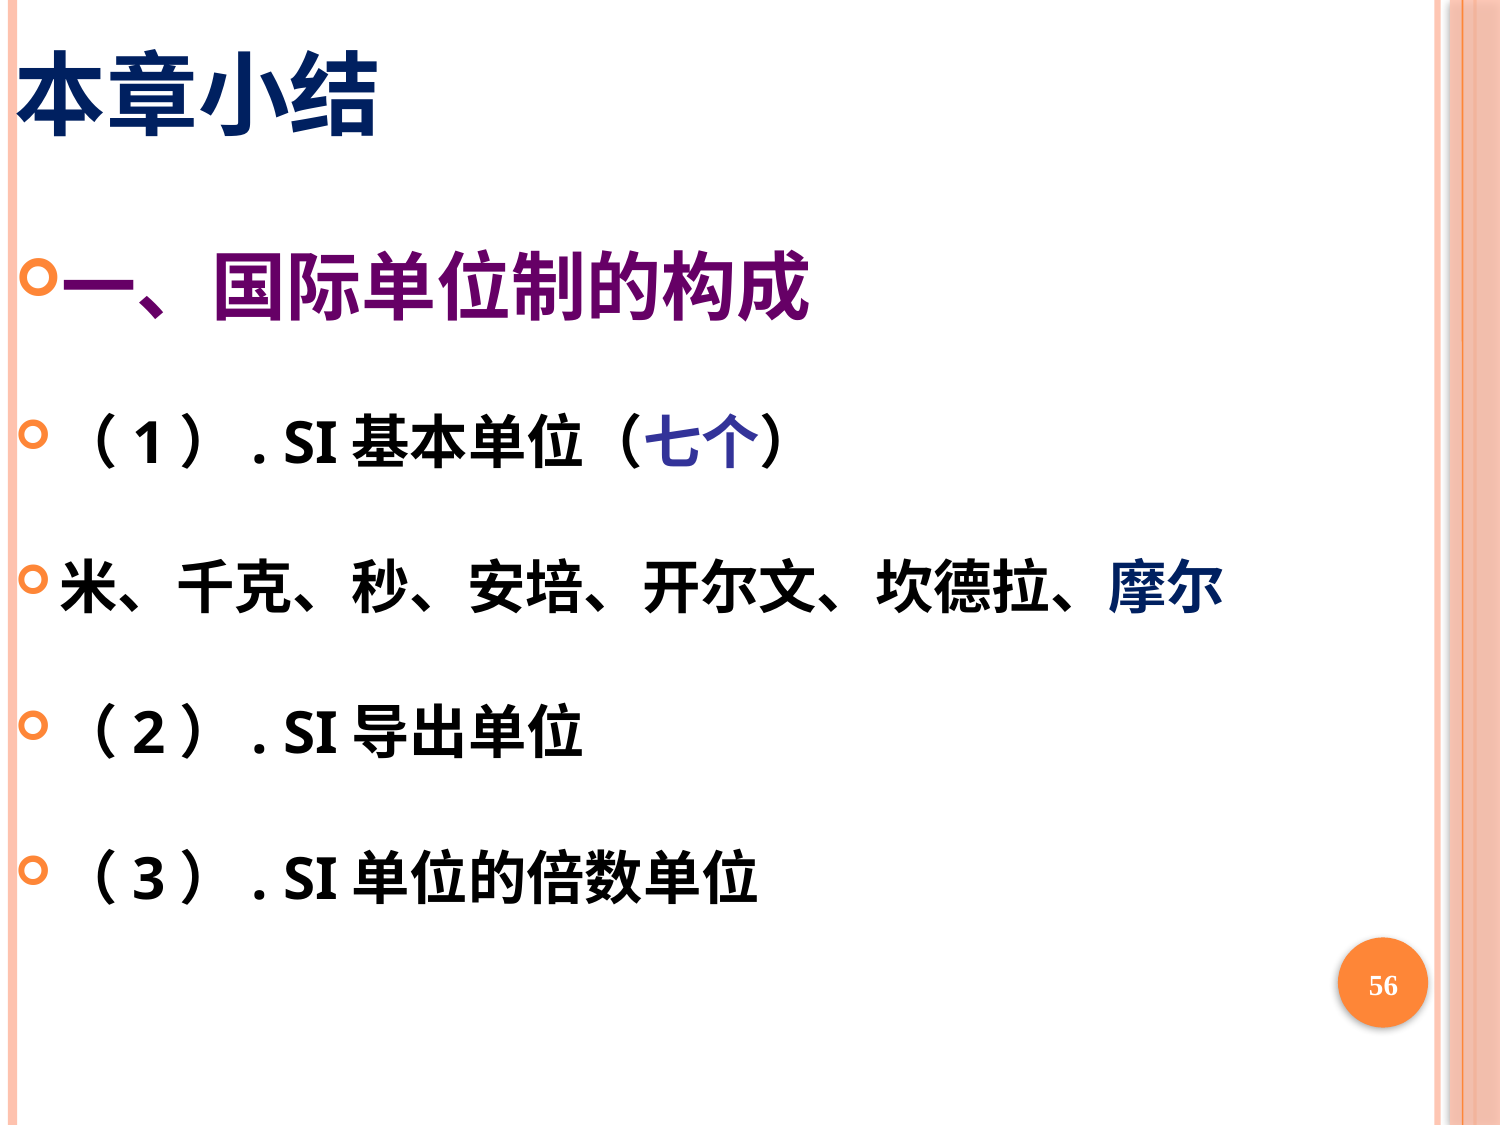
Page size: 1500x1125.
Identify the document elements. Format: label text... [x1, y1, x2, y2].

text_box [1333, 940, 1434, 1026]
title 本章小结 [0, 0, 427, 155]
list 一、国际单位制的构成 （1）. SI基本单位（七个） 米、千克、秒、安培、开尔文、坎德拉、摩尔 （2）. SI导出单位 （3）. SI单位的倍数单位 [0, 231, 1470, 1083]
